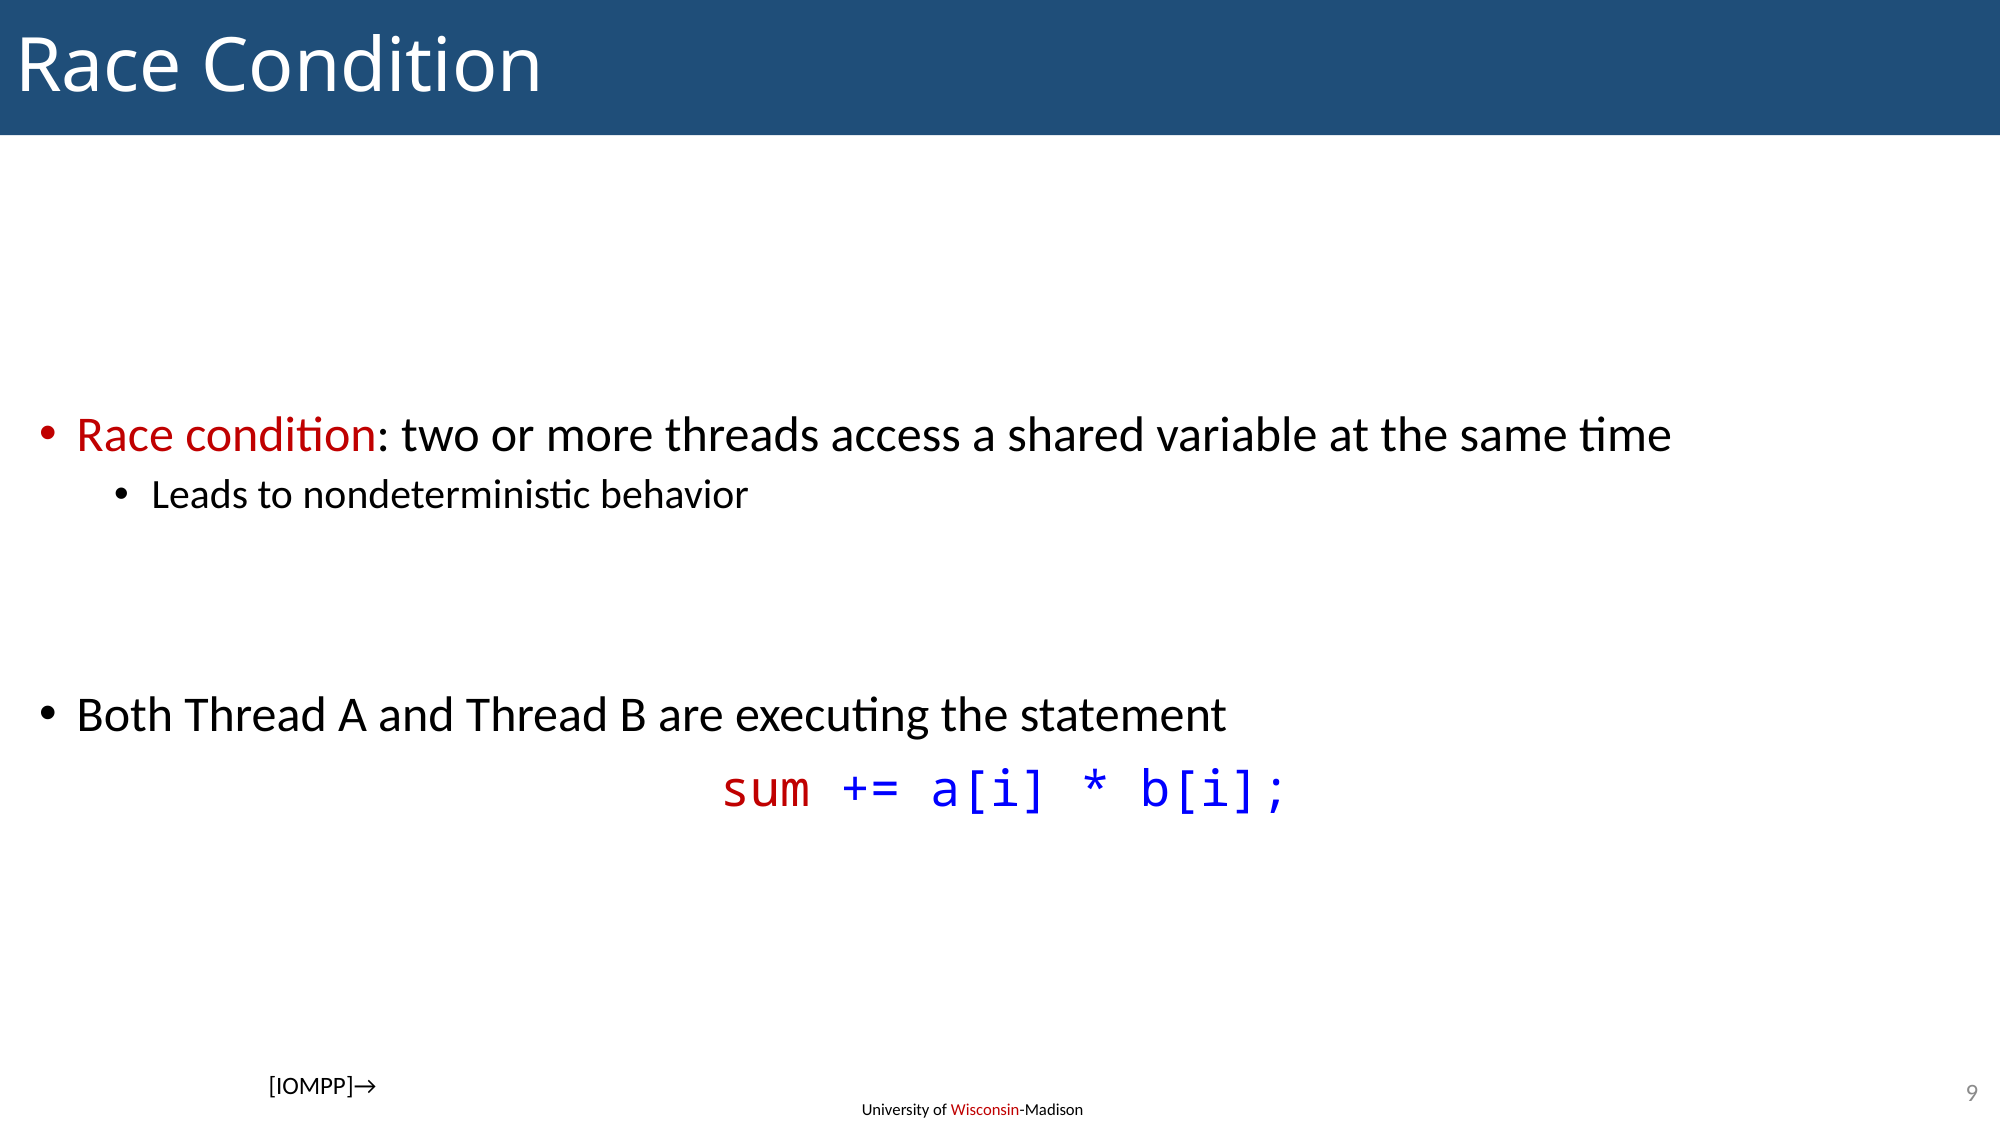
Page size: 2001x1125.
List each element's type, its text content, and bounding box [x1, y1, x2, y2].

title Race Condition [0, 0, 2000, 136]
slide_number 9 [1879, 1069, 1994, 1114]
text_box [IOMPP]→ [253, 1062, 425, 1108]
list Race condition: two or more threads access a shared variable at the same time Leads to nondeterministic behavior Both Thread A and Thread B are executing the statement sum += a[i] * b[i]; [24, 245, 1987, 1055]
